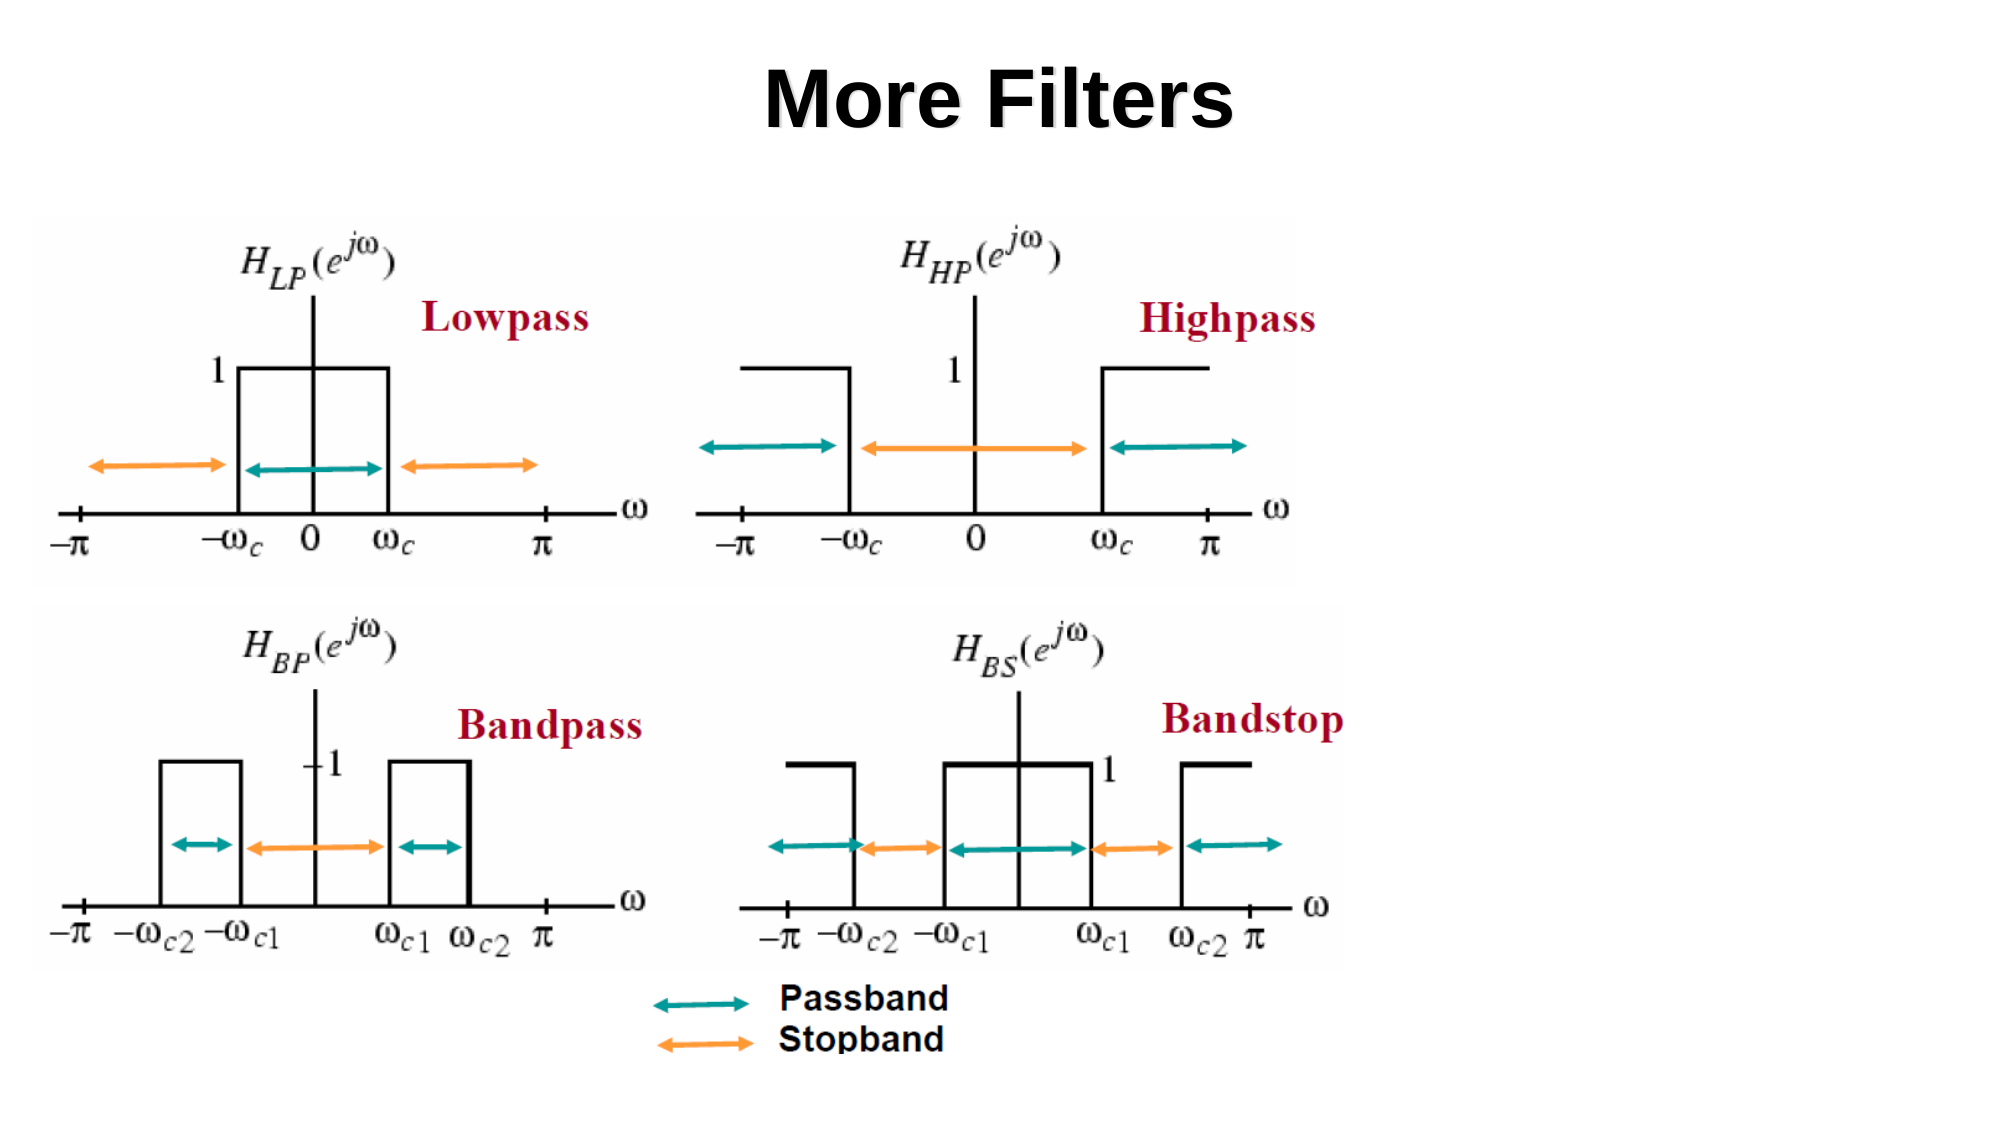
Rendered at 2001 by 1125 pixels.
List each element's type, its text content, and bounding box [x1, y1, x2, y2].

picture [33, 203, 1345, 1054]
title More Filters [33, 24, 1967, 163]
